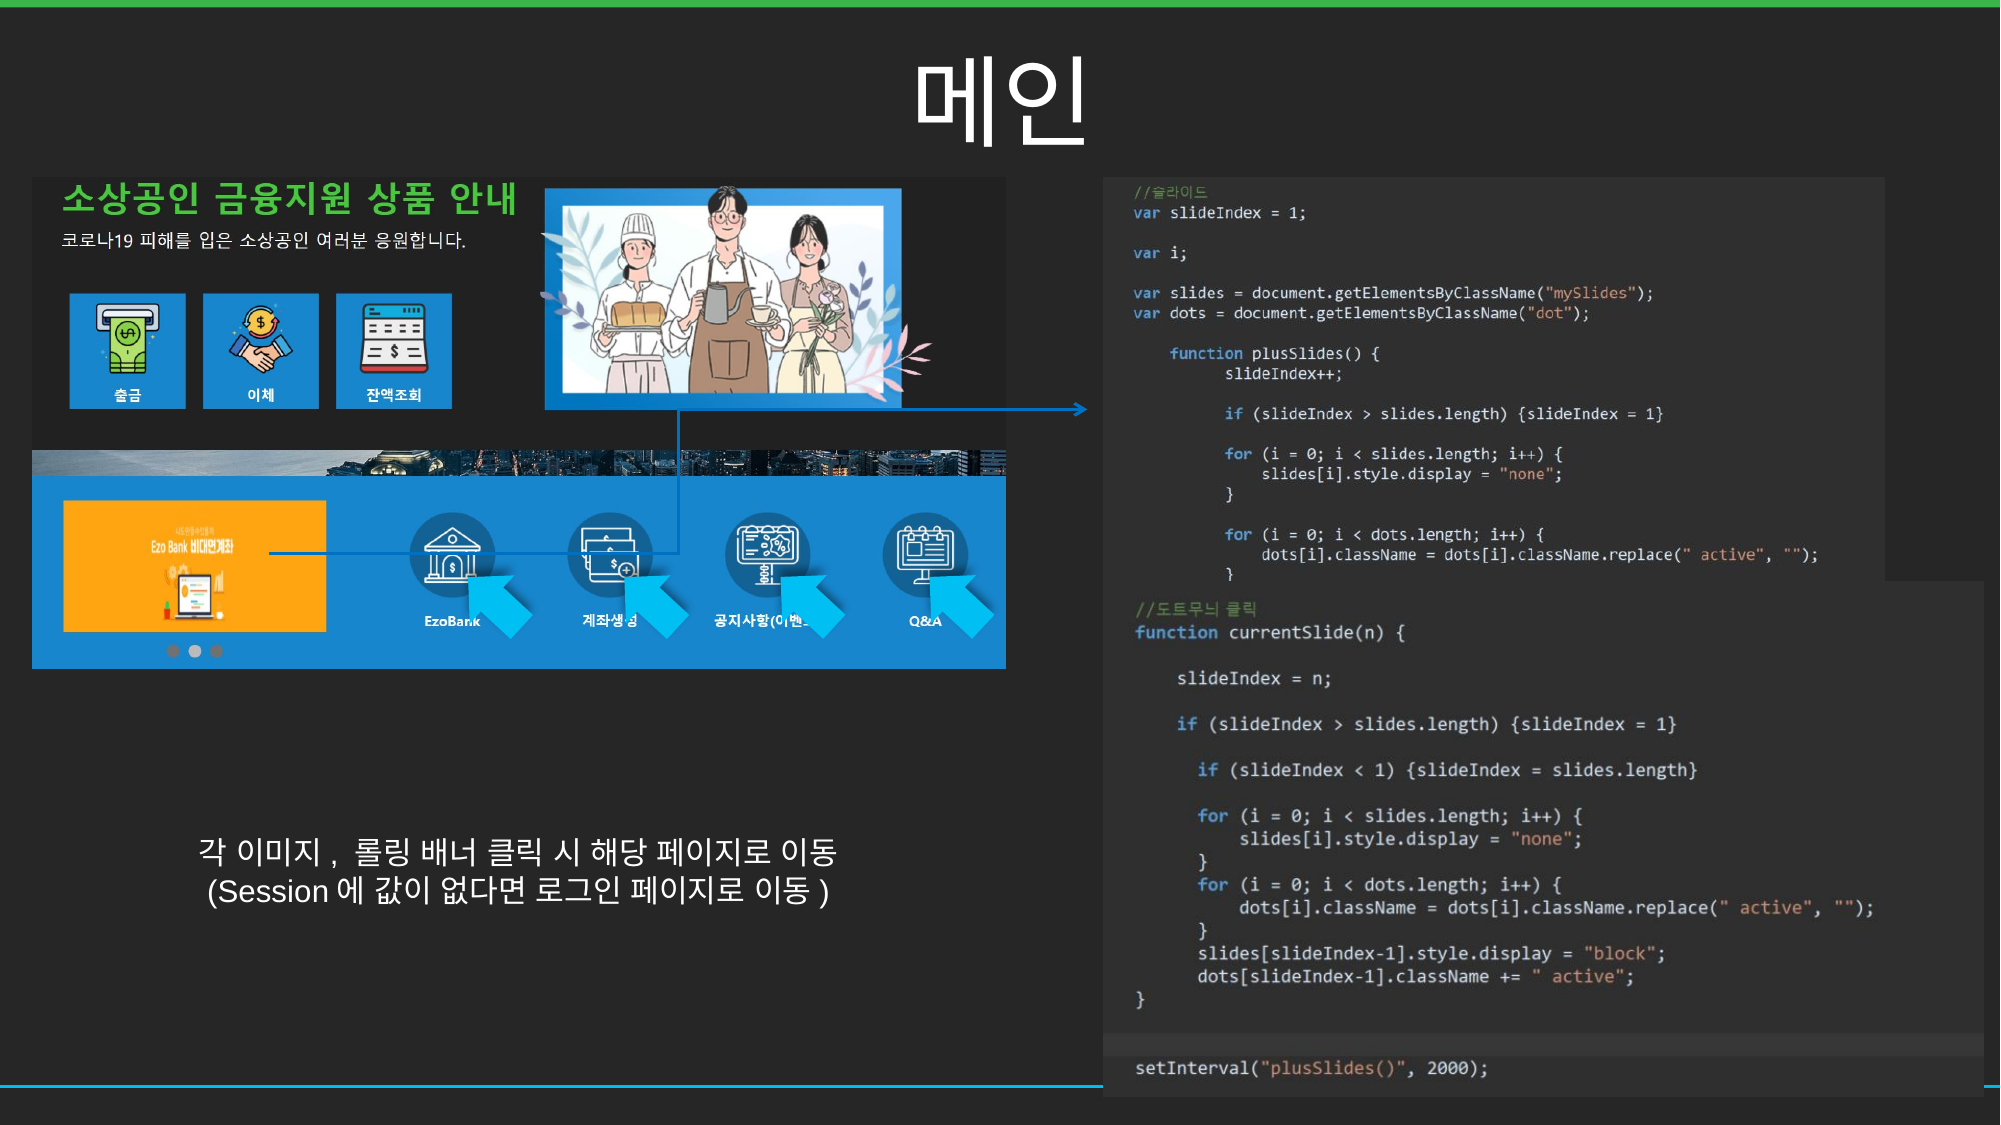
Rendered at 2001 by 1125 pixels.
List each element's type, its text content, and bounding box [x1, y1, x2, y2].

picture [32, 177, 1006, 669]
list 메인 [53, 47, 1952, 167]
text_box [268, 409, 1088, 554]
picture [0, 177, 2001, 1097]
text_box 각 이미지, 롤링 배너 클릭 시 해당 페이지로 이동 (Session에 값이 없다면 로그인 페이지로 이동) [32, 695, 1005, 1046]
